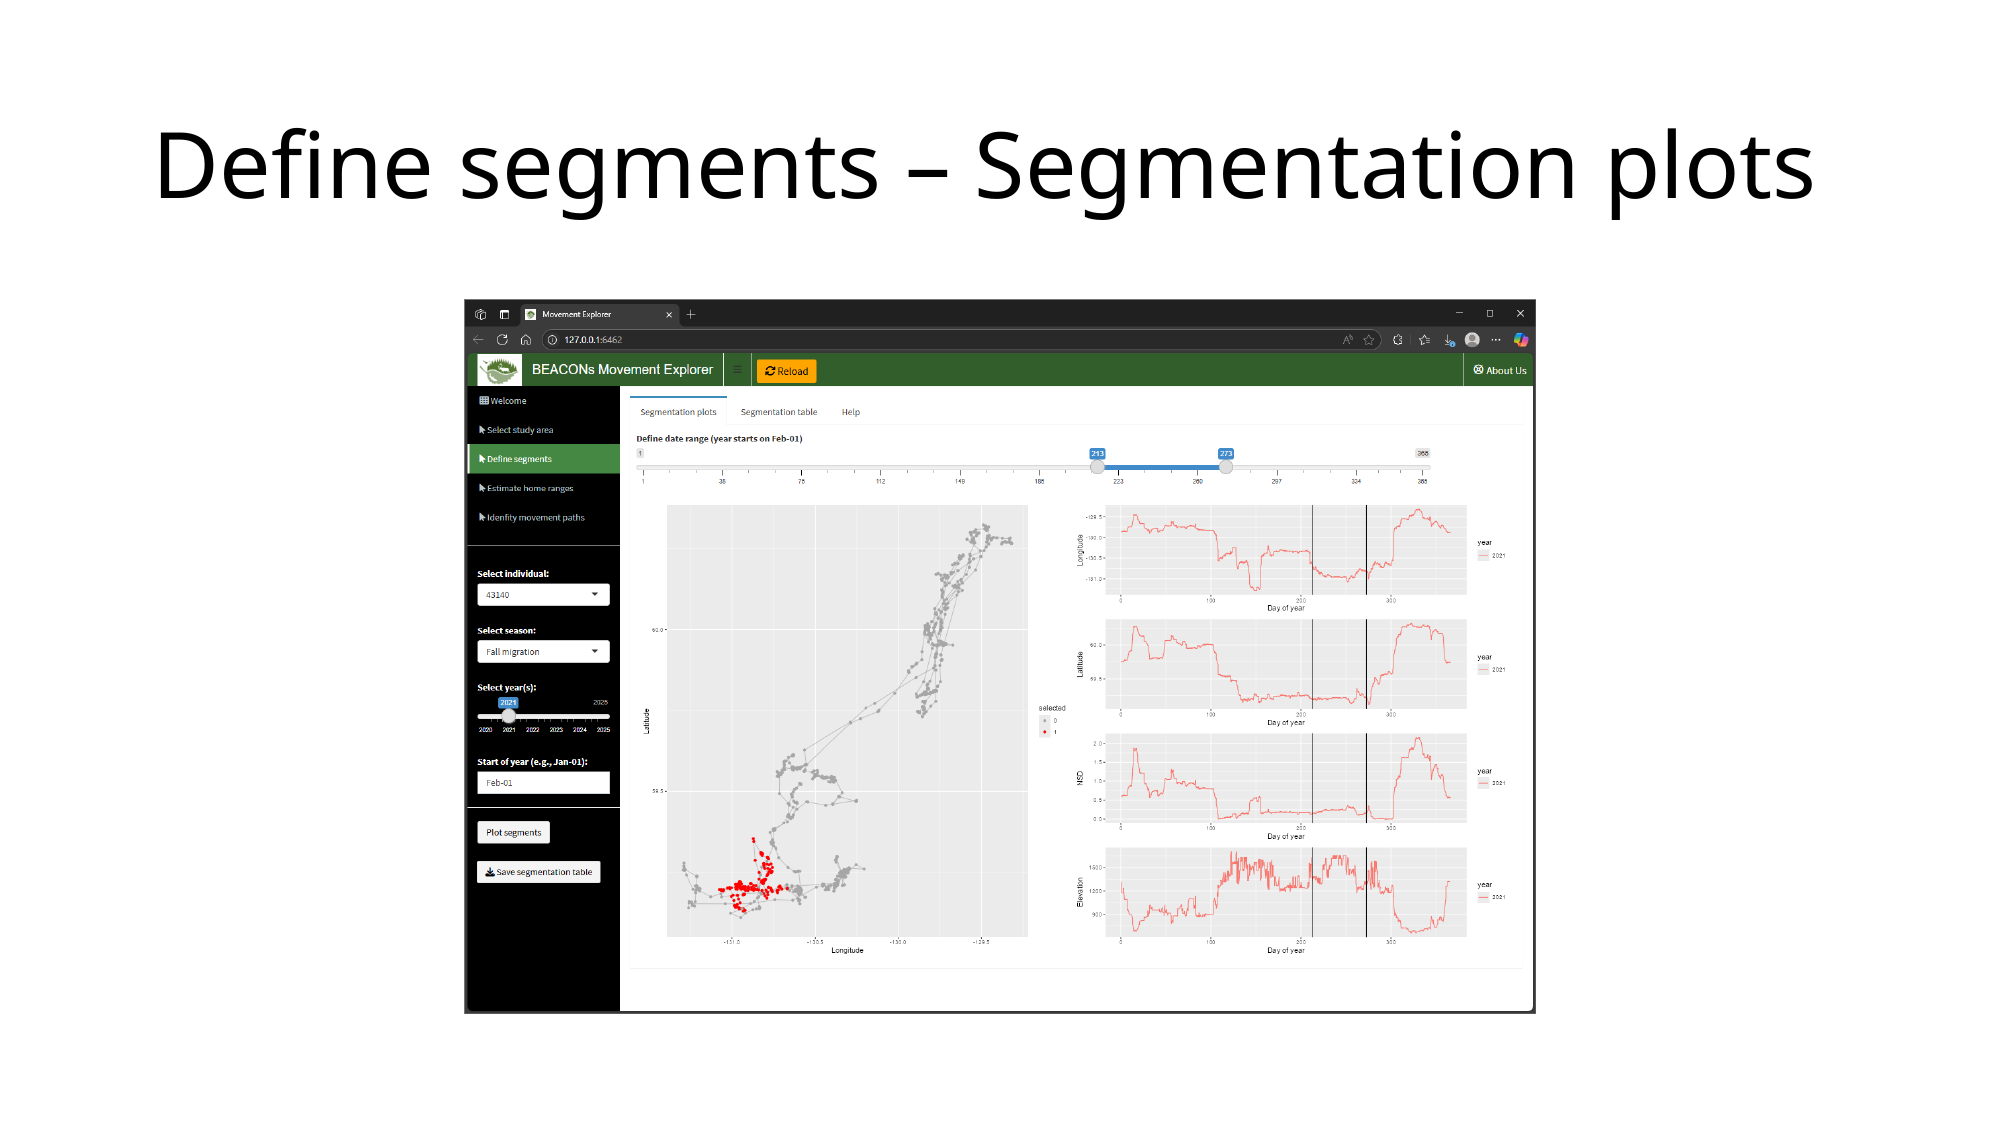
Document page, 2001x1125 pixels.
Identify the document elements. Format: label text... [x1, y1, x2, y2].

title Define segments – Segmentation plots [137, 59, 1863, 278]
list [464, 298, 1536, 1014]
